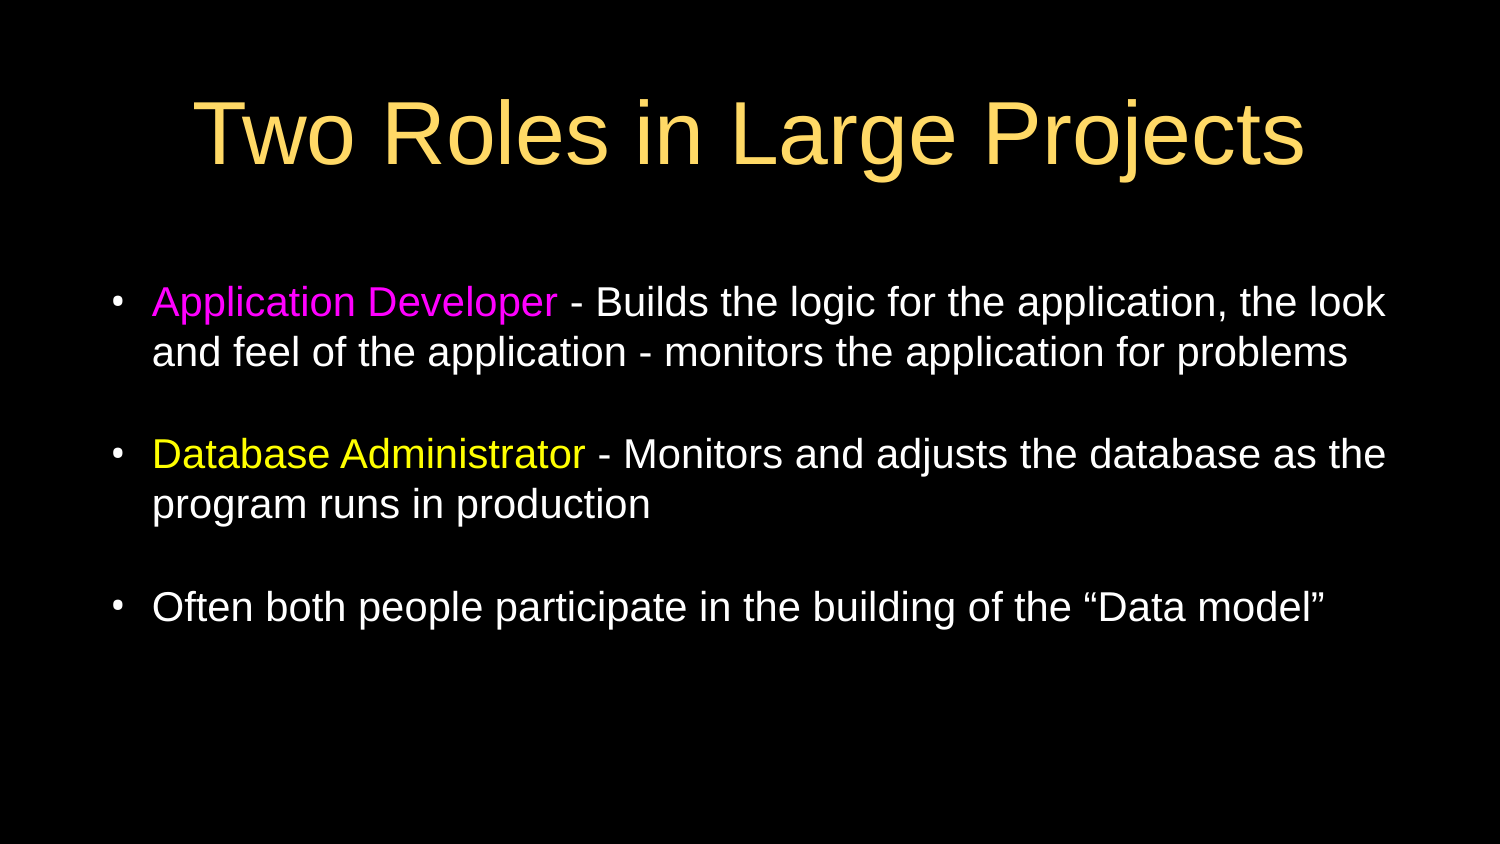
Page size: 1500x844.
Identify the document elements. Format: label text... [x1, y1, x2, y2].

list Application Developer - Builds the logic for the application, the look and feel of the application - monitors the application for problems Database Administrator - Monitors and adjusts the database as the program runs in production Often both people participate in the building of the “Data model” [106, 240, 1393, 665]
title Two Roles in Large Projects [106, 22, 1393, 235]
